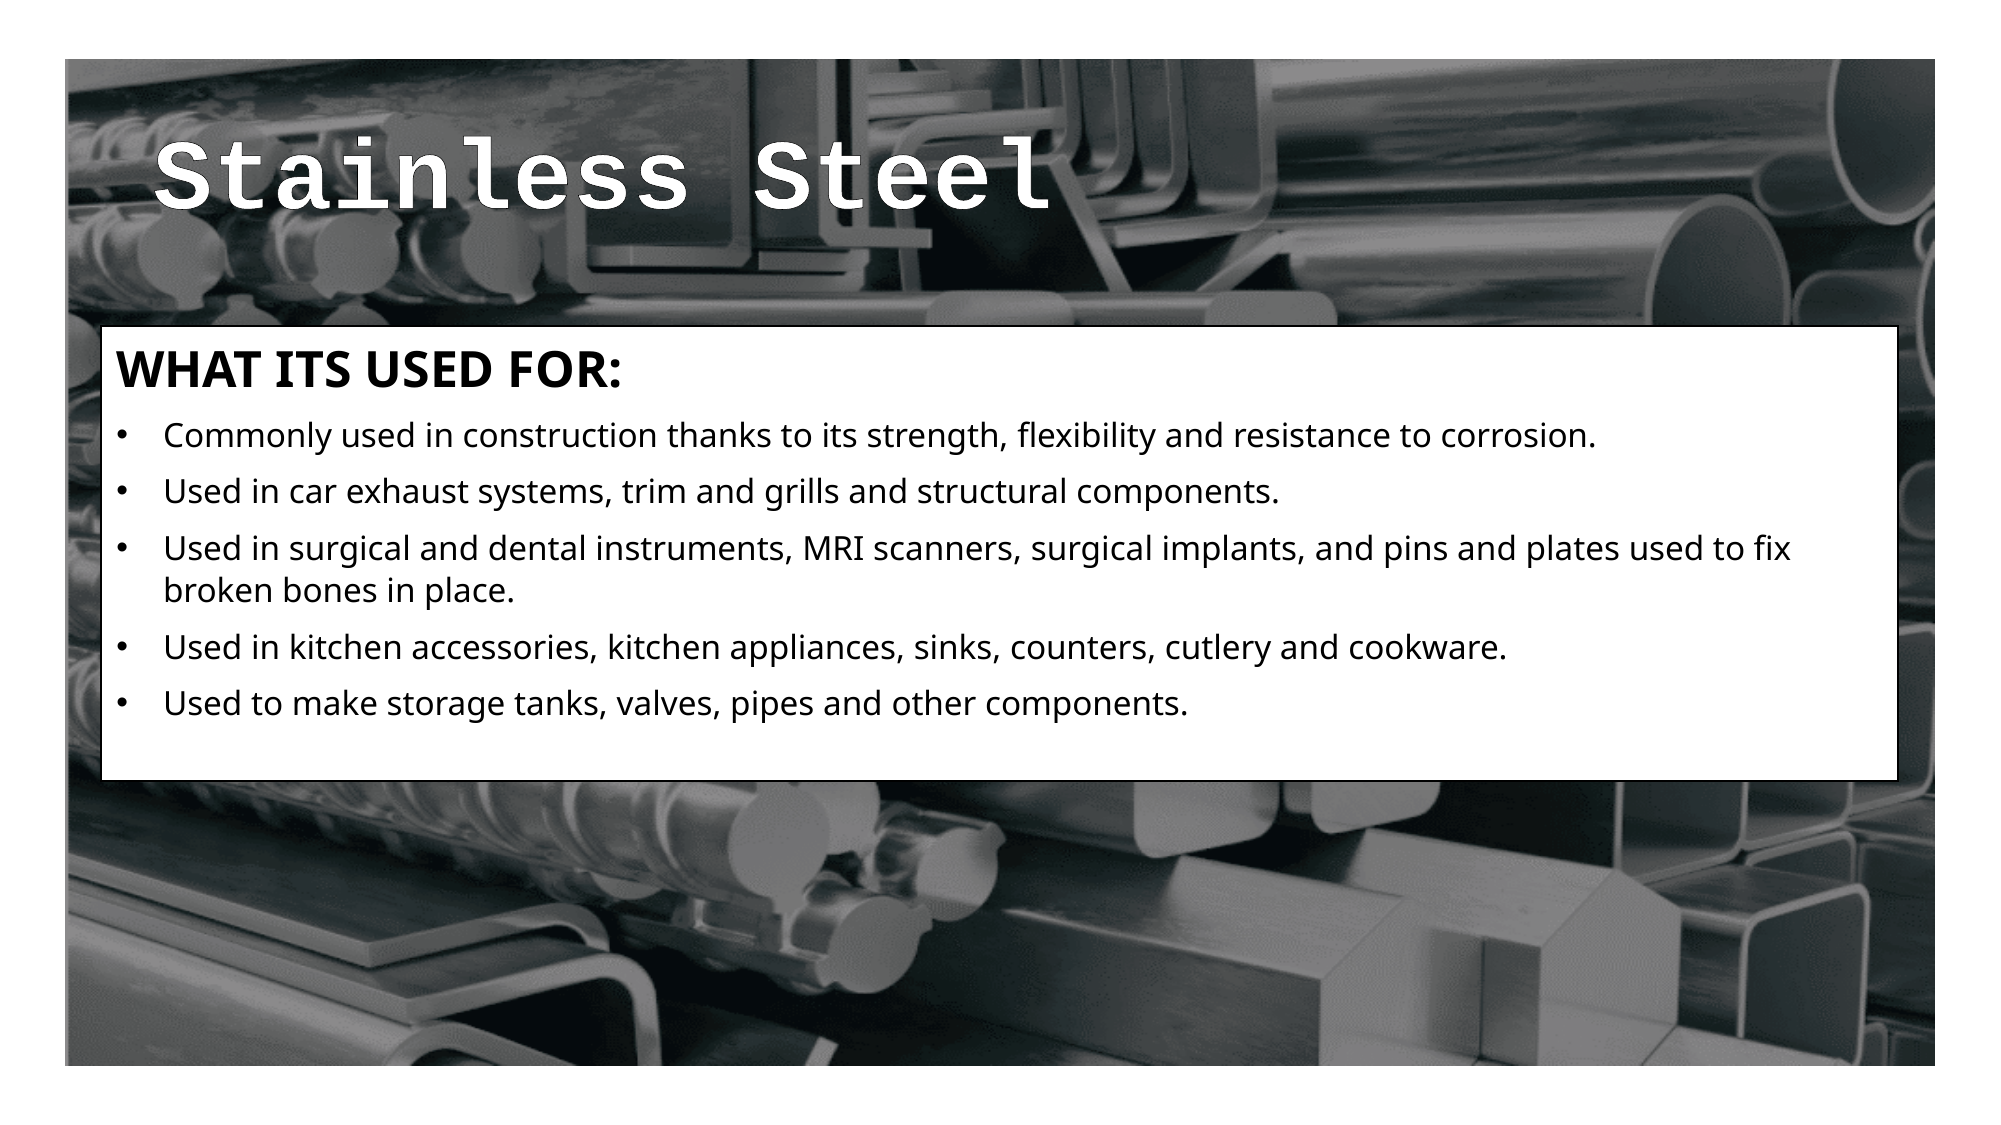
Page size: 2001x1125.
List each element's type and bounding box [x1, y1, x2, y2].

list [65, 59, 1935, 1066]
